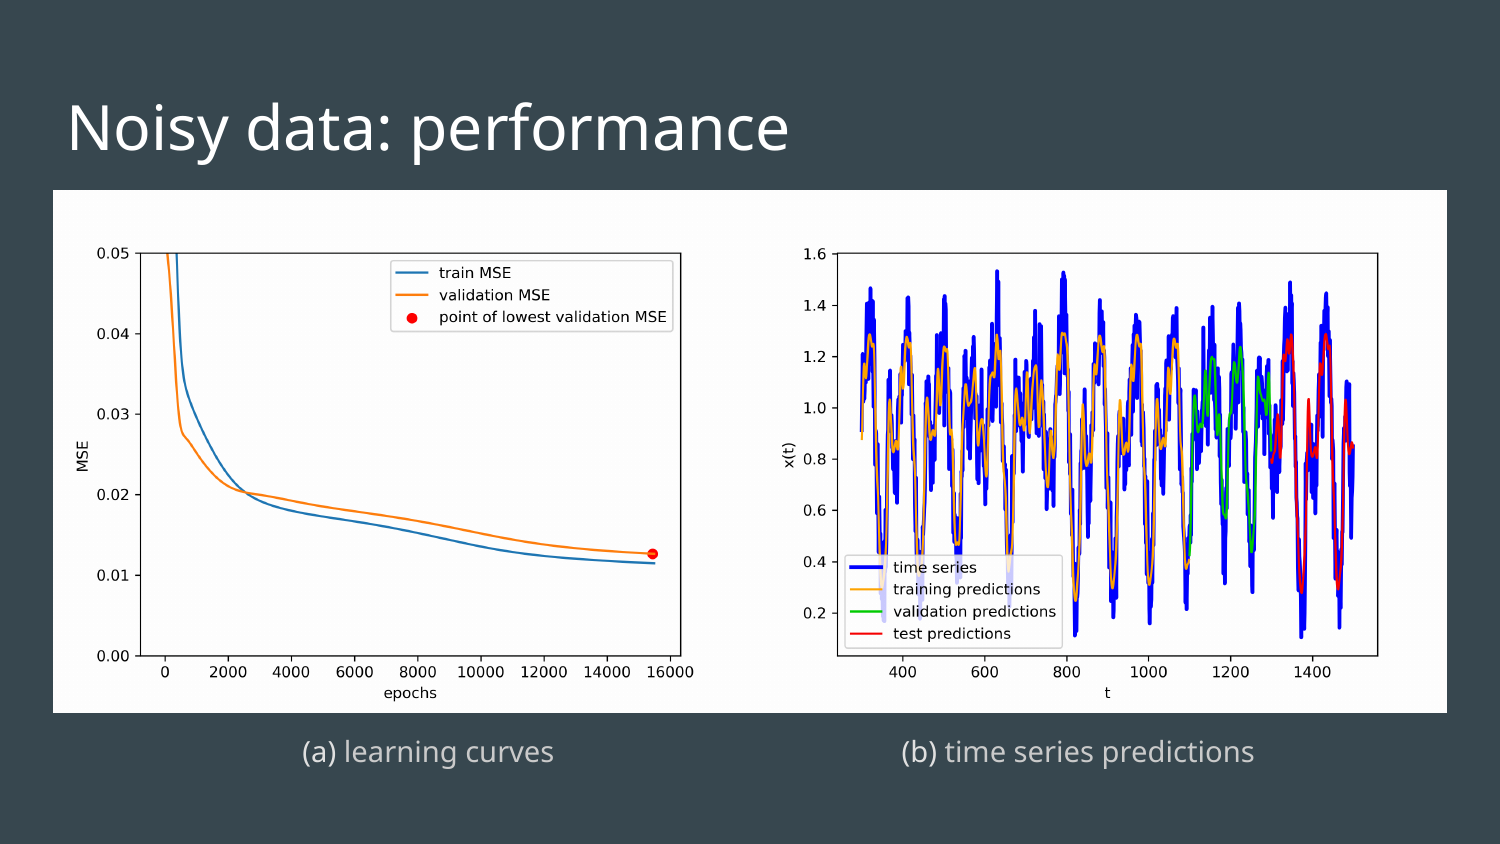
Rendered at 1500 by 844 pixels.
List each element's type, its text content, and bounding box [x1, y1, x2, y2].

picture [52, 189, 1447, 713]
list (b) time series predictions [762, 721, 1395, 807]
title Noisy data: performance [51, 72, 1449, 167]
list (a) learning curves [112, 721, 745, 807]
